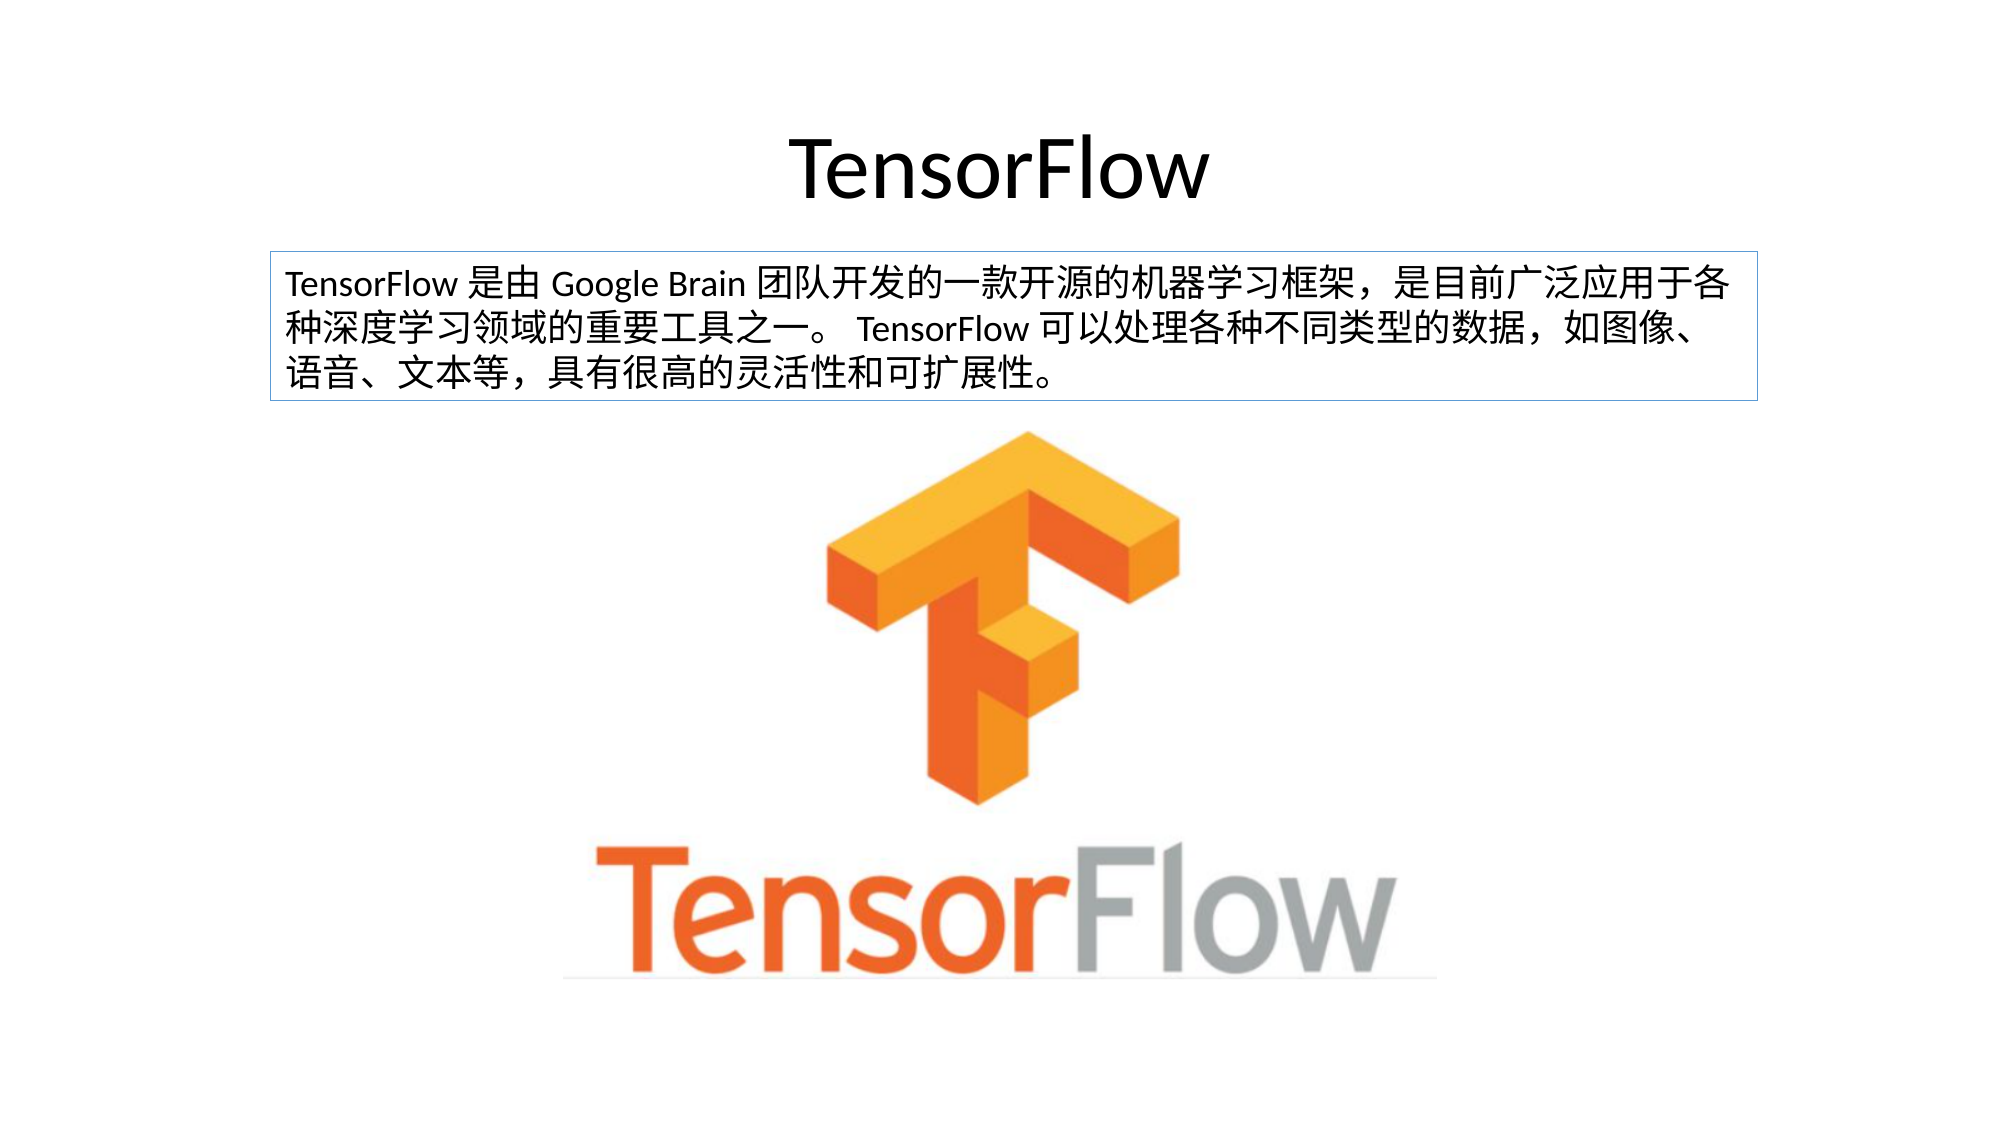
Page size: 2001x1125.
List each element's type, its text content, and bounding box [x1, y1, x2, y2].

text_box TensorFlow是由Google Brain团队开发的一款开源的机器学习框架，是目前广泛应用于各种深度学习领域的重要工具之一。TensorFlow可以处理各种不同类型的数据，如图像、语音、文本等，具有很高的灵活性和可扩展性。 [270, 251, 1758, 401]
picture [563, 402, 1437, 998]
title TensorFlow [137, 59, 1863, 278]
